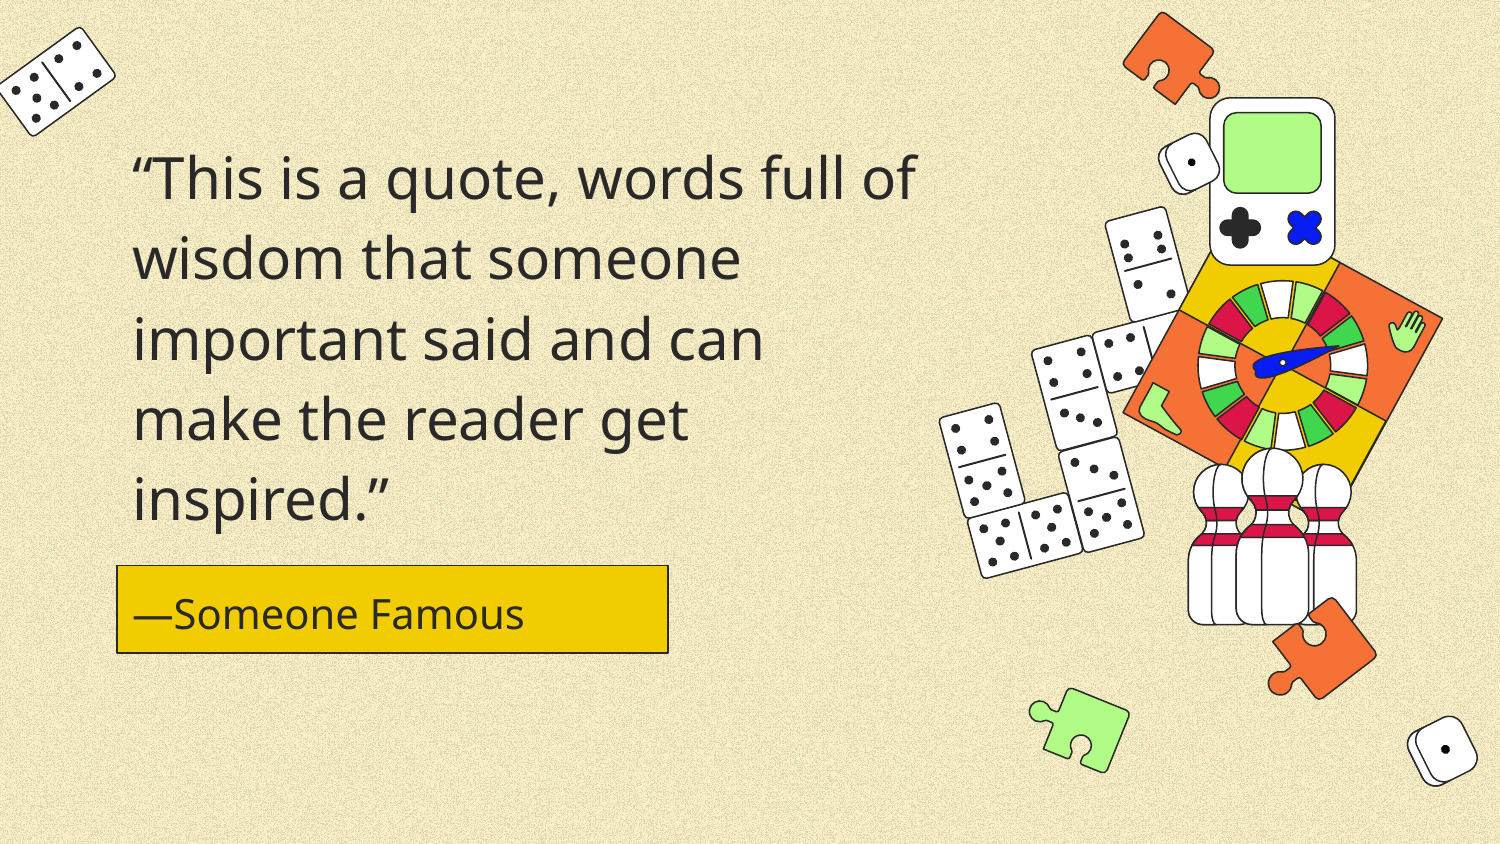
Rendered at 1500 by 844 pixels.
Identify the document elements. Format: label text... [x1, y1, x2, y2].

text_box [1153, 128, 1225, 199]
text_box [1029, 688, 1129, 773]
title —Someone Famous [116, 565, 669, 654]
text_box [1188, 448, 1357, 625]
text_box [915, 255, 1183, 531]
text_box [1268, 630, 1377, 700]
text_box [1209, 97, 1336, 266]
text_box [1164, 247, 1401, 484]
subtitle “This is a quote, words full of wisdom that someone important said and can make the reader get inspired.” [116, 190, 946, 548]
